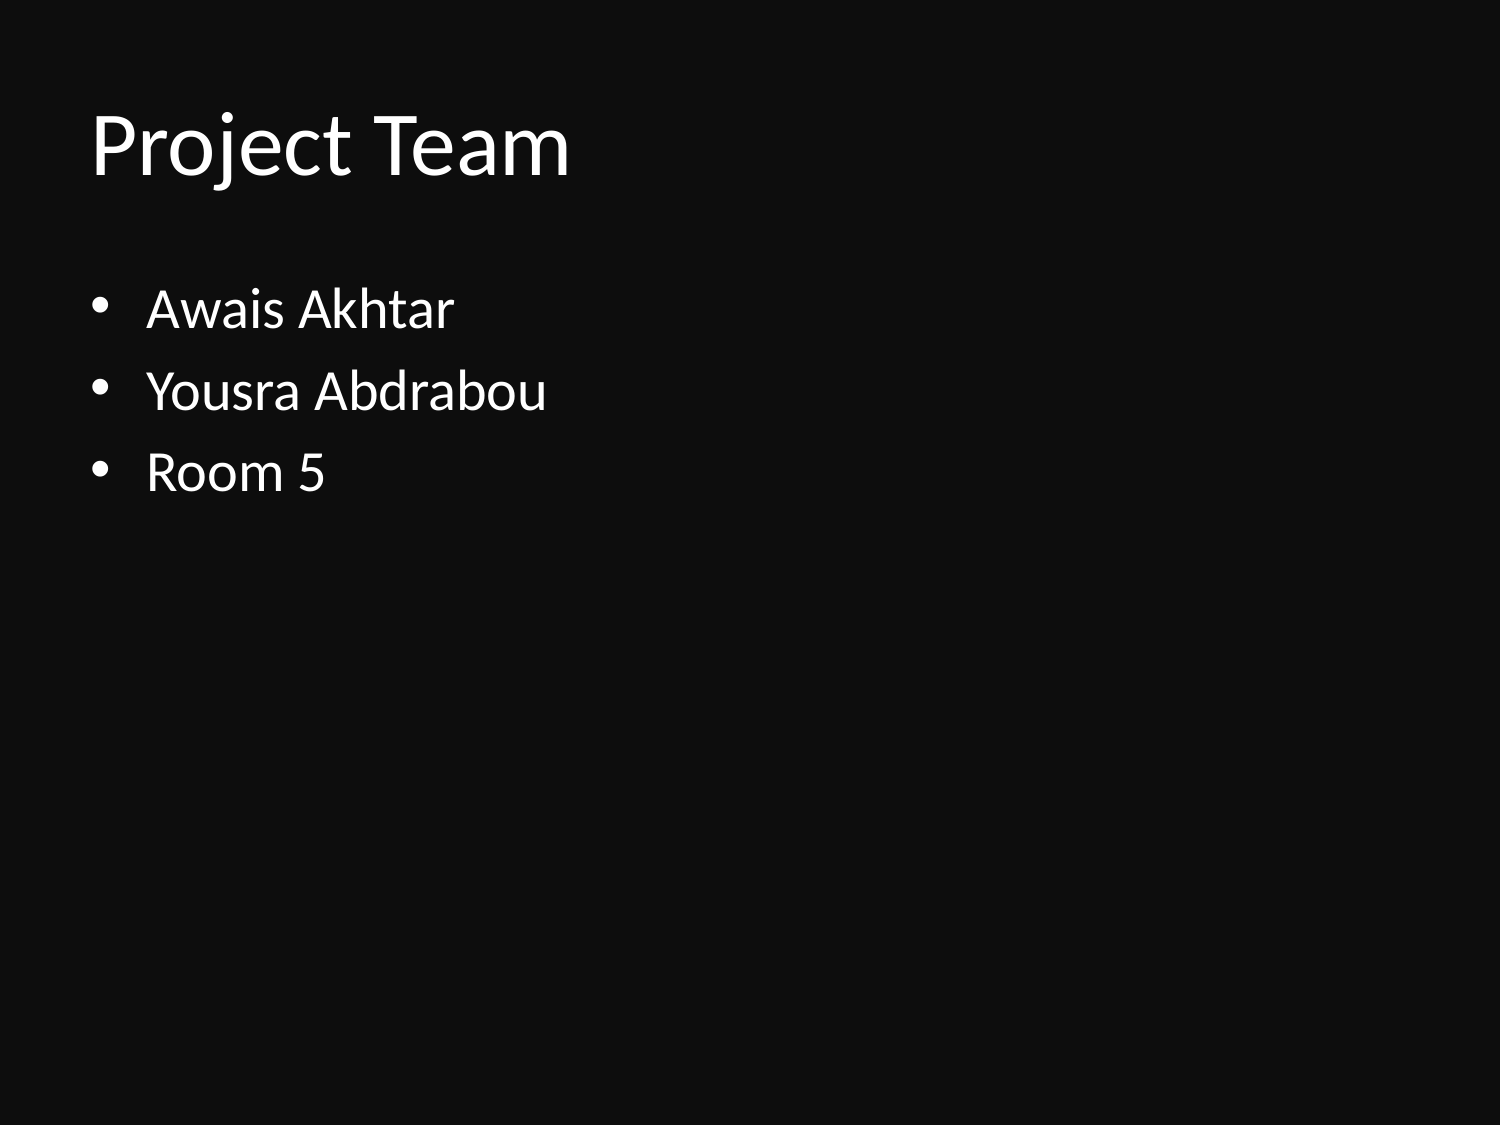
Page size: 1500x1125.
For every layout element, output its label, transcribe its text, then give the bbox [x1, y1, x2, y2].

title Project Team [75, 45, 1425, 233]
list Awais Akhtar Yousra Abdrabou Room 5 [75, 262, 1425, 721]
